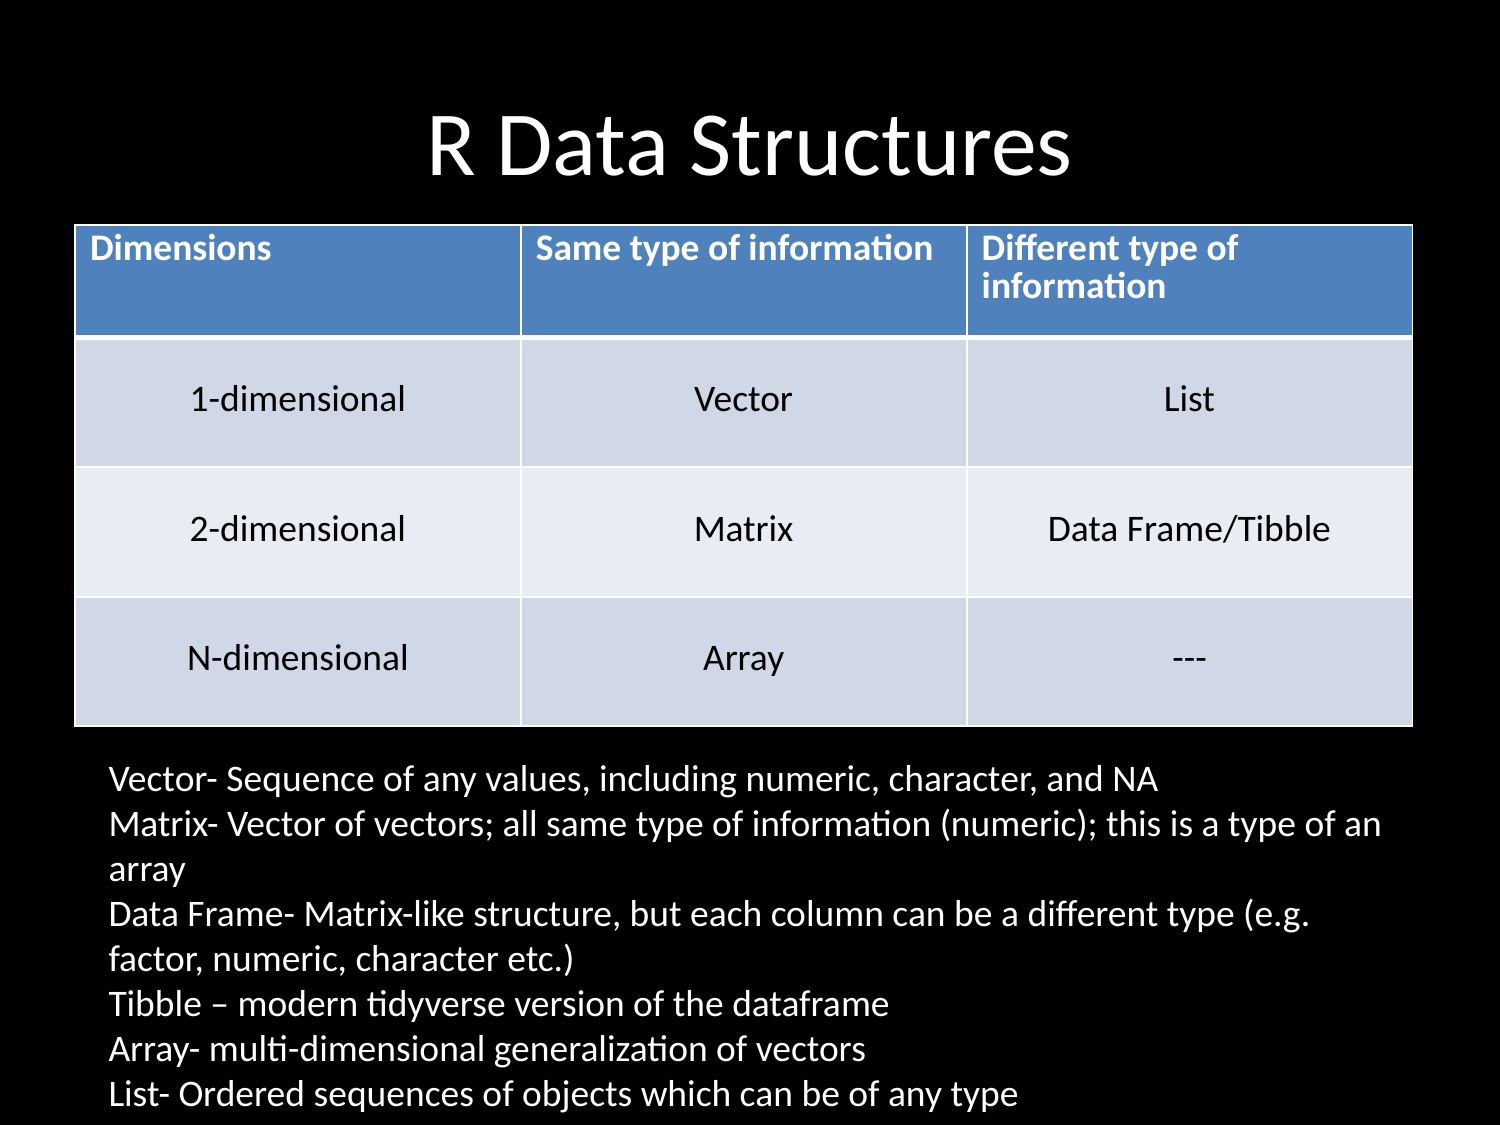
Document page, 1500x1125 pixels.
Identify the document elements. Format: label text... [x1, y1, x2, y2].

text_box Vector- Sequence of any values, including numeric, character, and NA Matrix- Vector of vectors; all same type of information (numeric); this is a type of an array Data Frame- Matrix-like structure, but each column can be a different type (e.g. factor, numeric, character etc.) Tibble – modern tidyverse version of the dataframe Array- multi-dimensional generalization of vectors List- Ordered sequences of objects which can be of any type [93, 746, 1407, 1121]
table_cell Data Frame/Tibble [968, 468, 1412, 596]
table_header Different type of information [968, 226, 1412, 335]
table_cell Matrix [522, 468, 966, 596]
table_cell Array [522, 598, 966, 725]
table_cell List [968, 340, 1412, 466]
table_cell 1-dimensional [76, 340, 520, 466]
table_cell 2-dimensional [76, 468, 520, 596]
table_cell Vector [522, 340, 966, 466]
table_cell --- [968, 598, 1412, 725]
title R Data Structures [75, 45, 1425, 233]
table_header Same type of information [522, 226, 966, 335]
table_cell N-dimensional [76, 598, 520, 725]
table_header Dimensions [76, 226, 520, 335]
